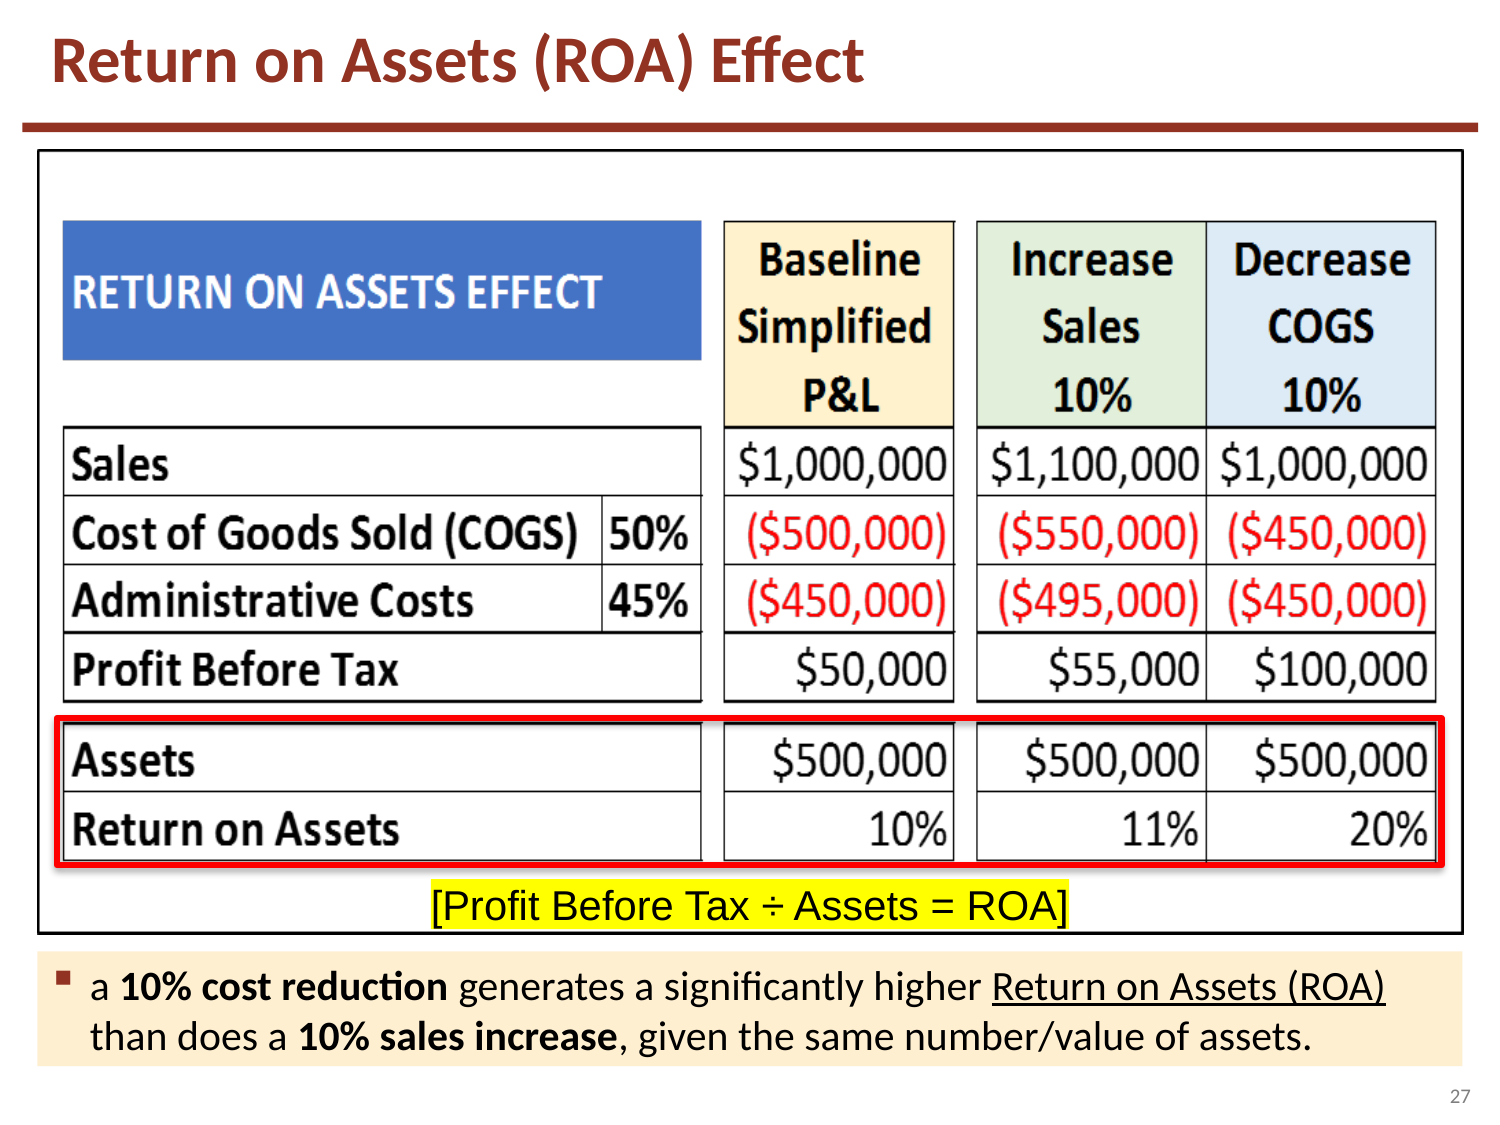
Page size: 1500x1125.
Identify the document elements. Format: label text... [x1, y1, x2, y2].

title Return on Assets (ROA) Effect [35, 0, 1462, 103]
text_box a 10% cost reduction generates a significantly higher Return on Assets (ROA) than does a 10% sales increase, given the same number/value of assets. [37, 951, 1463, 1067]
slide_number 27 [1449, 1081, 1482, 1110]
picture [37, 149, 1464, 935]
